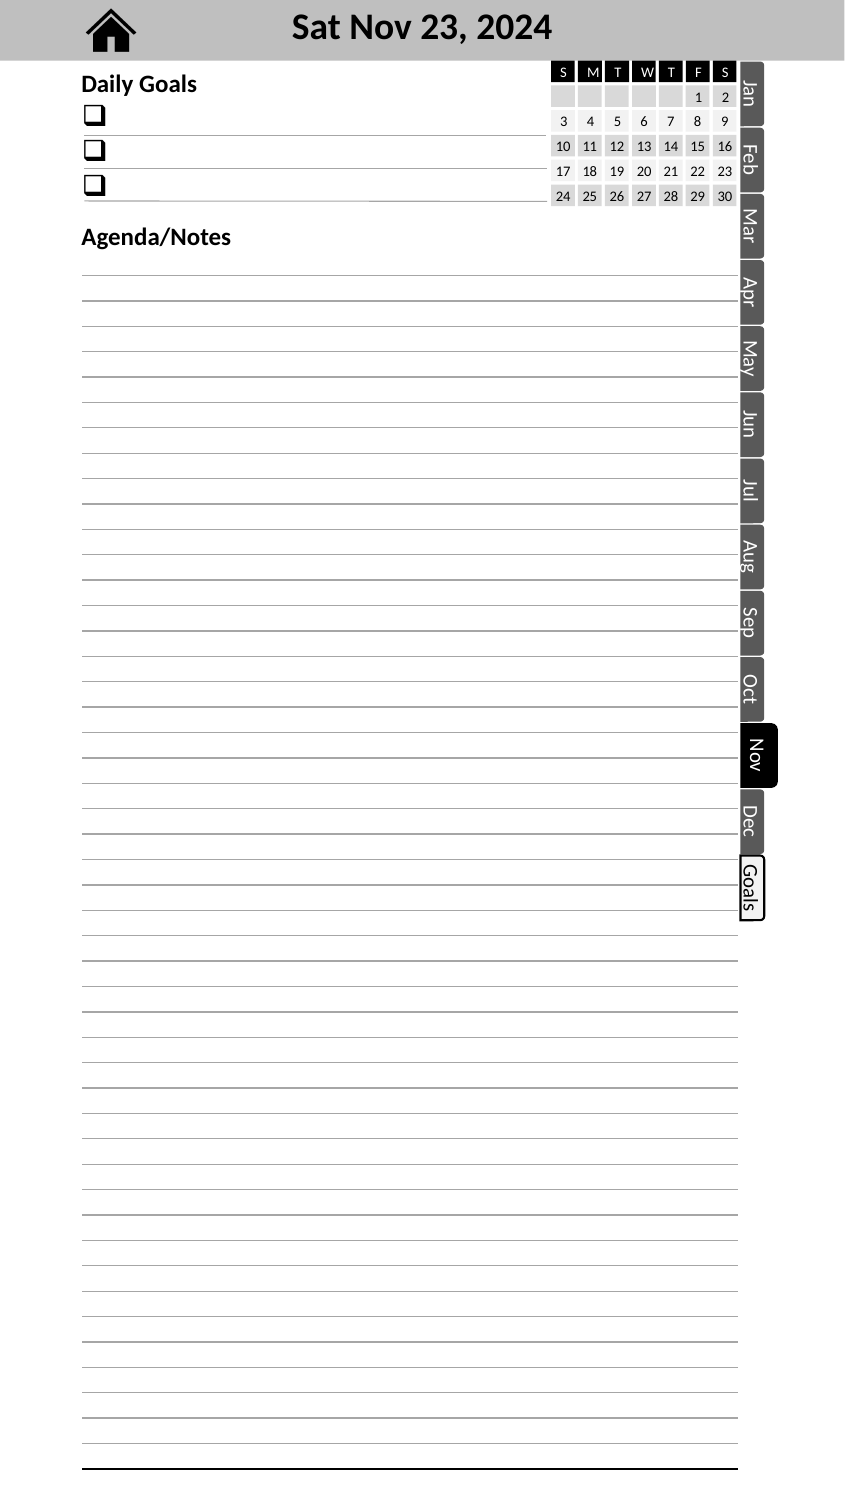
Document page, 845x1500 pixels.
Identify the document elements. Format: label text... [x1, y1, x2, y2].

picture [82, 1, 140, 59]
list Sat Nov 23, 2024 [190, 0, 655, 61]
